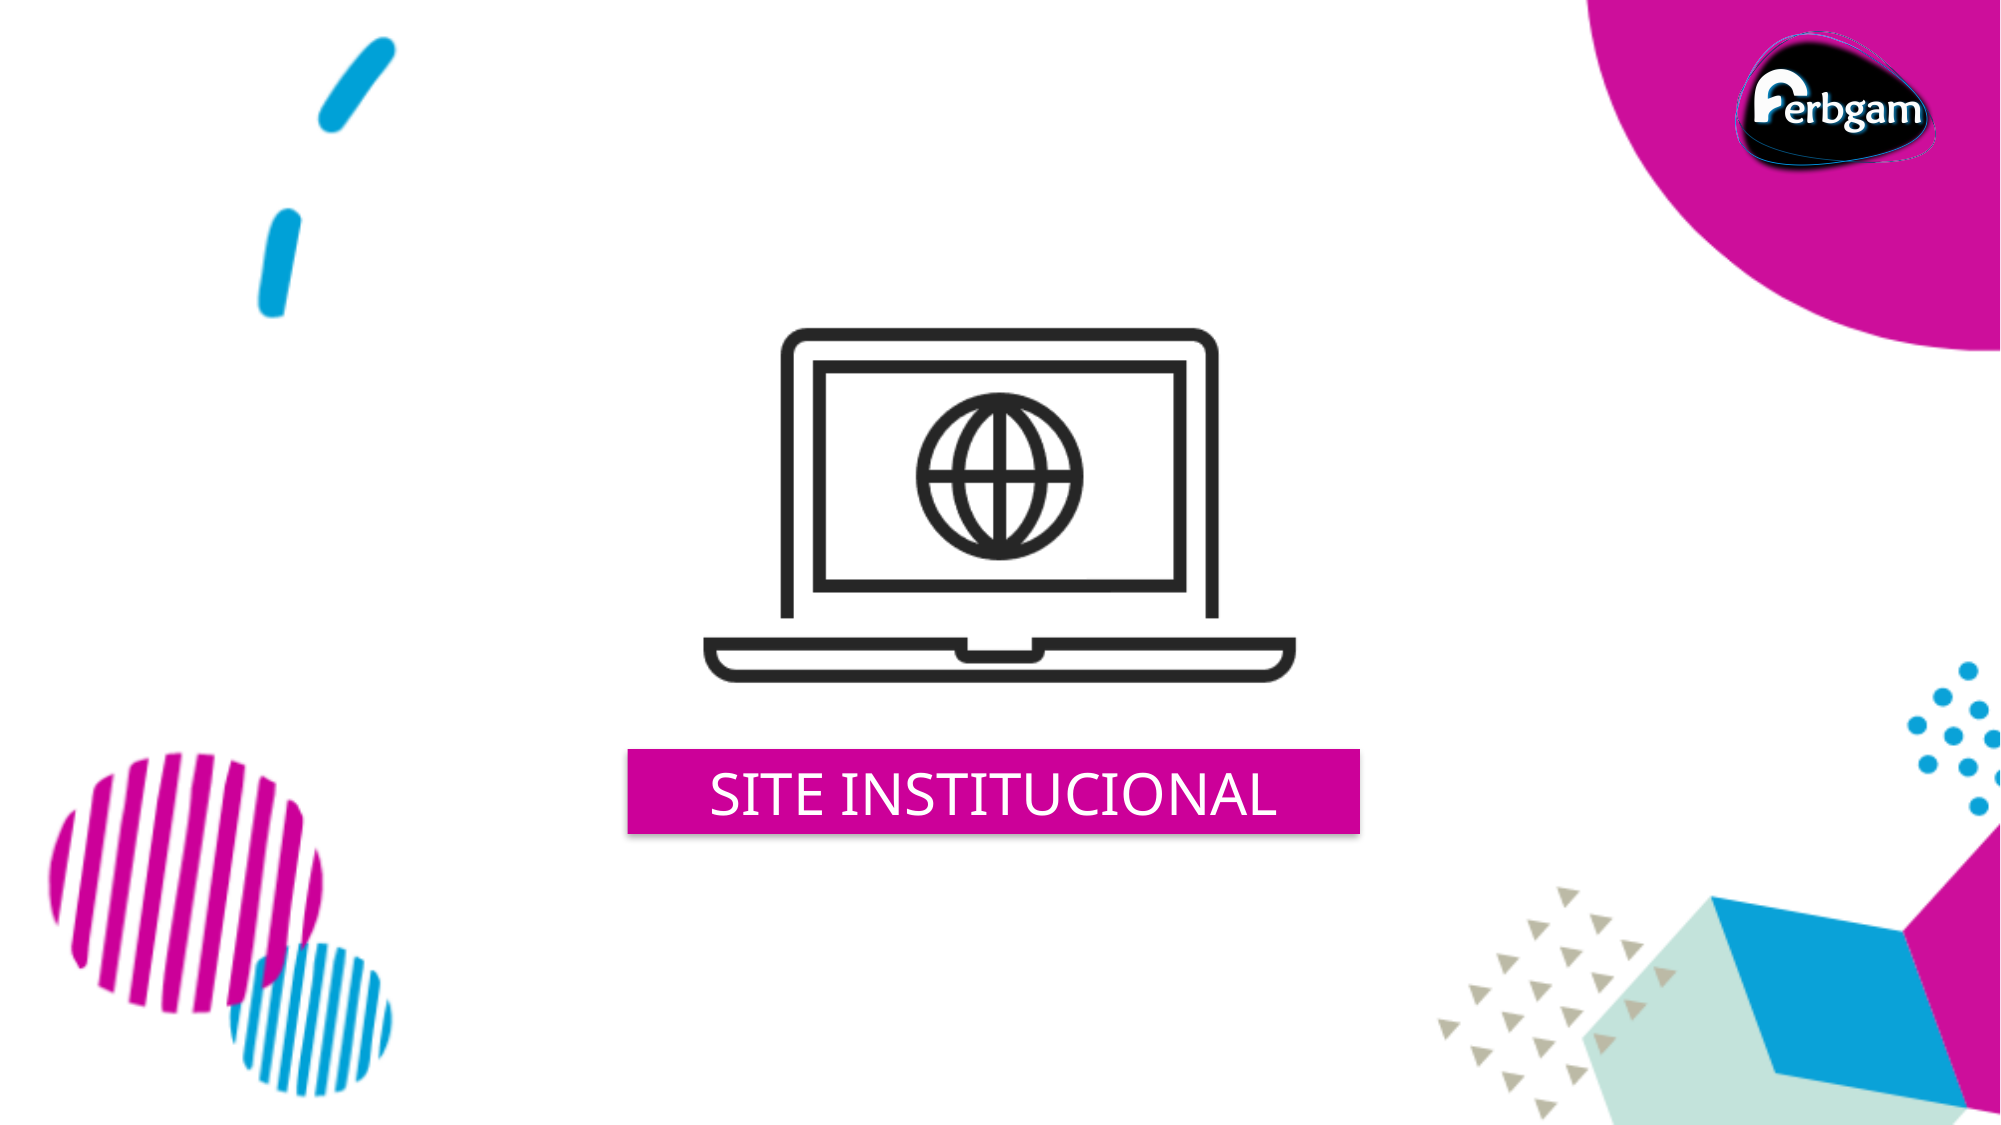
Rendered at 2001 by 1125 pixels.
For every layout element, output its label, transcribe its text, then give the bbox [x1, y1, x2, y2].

text_box SITE INSTITUCIONAL [627, 749, 1360, 834]
picture [0, 0, 2001, 1125]
